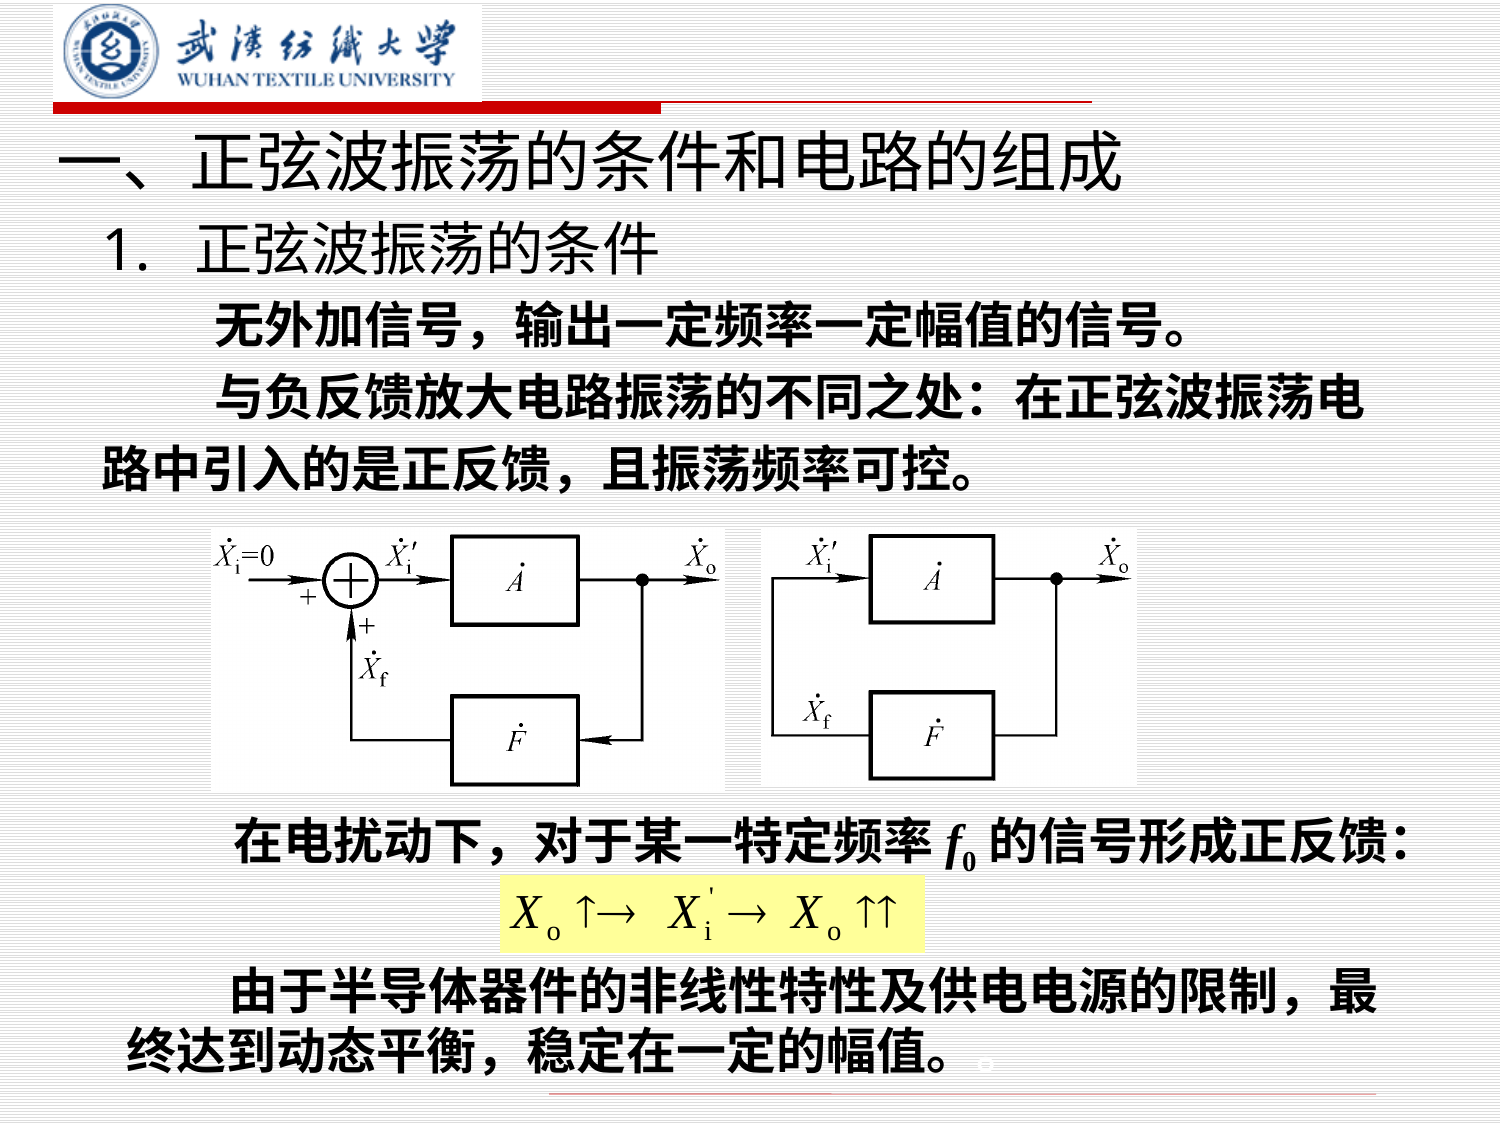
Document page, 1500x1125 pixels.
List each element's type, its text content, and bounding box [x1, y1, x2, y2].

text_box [211, 526, 725, 792]
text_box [499, 875, 926, 953]
picture [53, 4, 482, 81]
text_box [761, 526, 1137, 786]
text_box 在电扰动下，对于某一特定频率f0的信号形成正反馈： [161, 802, 1465, 886]
text_box 由于半导体器件的非线性特性及供电电源的限制，最终达到动态平衡，稳定在一定的幅值。。 [111, 952, 1418, 1087]
text_box 1. 正弦波振荡的条件 无外加信号，输出一定频率一定幅值的信号。 与负反馈放大电路振荡的不同之处：在正弦波振荡电路中引入的是正反馈，且振荡频率可控。 [86, 190, 1425, 506]
title 一、正弦波振荡的条件和电路的组成 [40, 81, 1211, 208]
